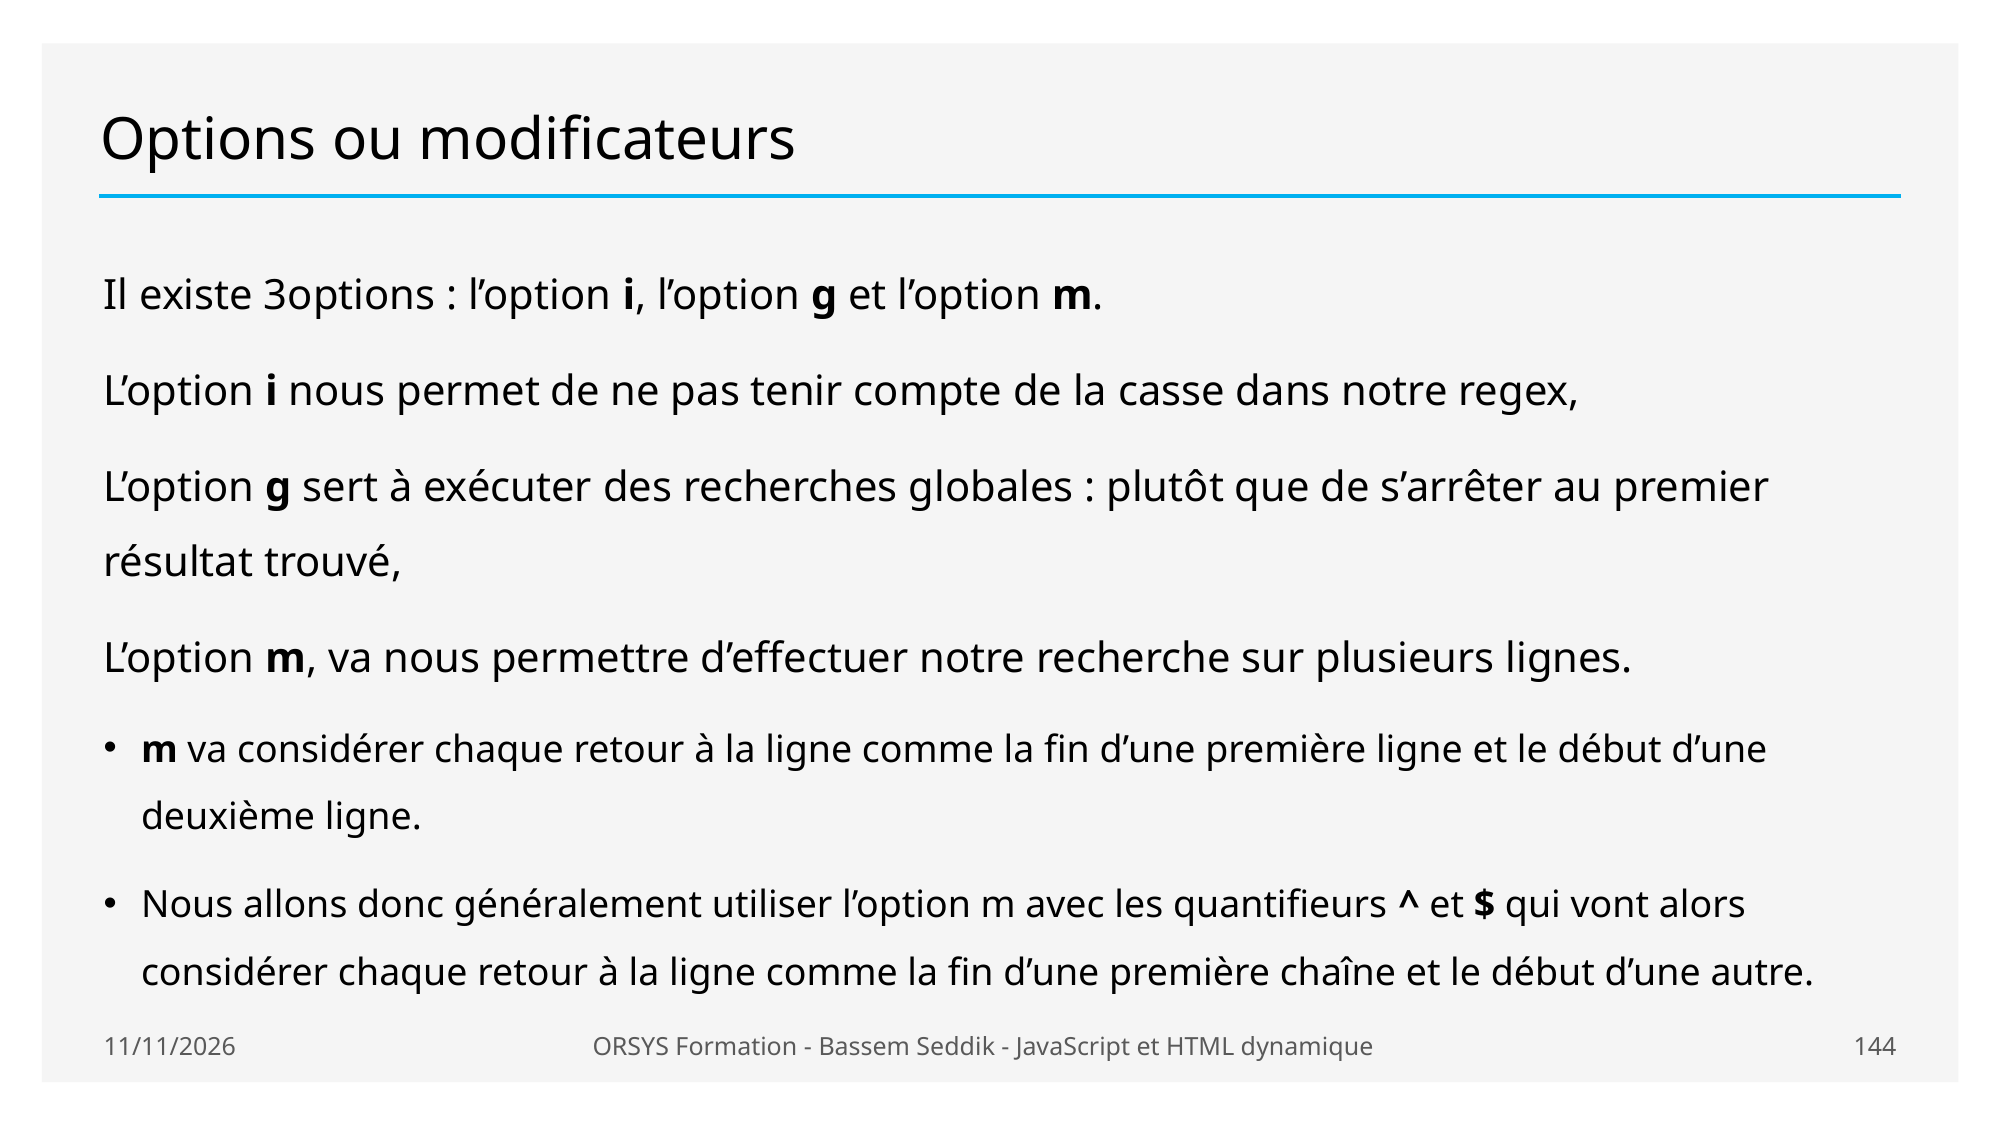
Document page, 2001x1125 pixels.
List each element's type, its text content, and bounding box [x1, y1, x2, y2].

slide_number 144 [1626, 1017, 1912, 1078]
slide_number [88, 1017, 340, 1078]
title Options ou modificateurs [85, 73, 1888, 179]
list Il existe 3options : l’option i, l’option g et l’option m. L’option i nous permet de ne pas tenir compte de la casse dans notre regex, L’option g sert à exécuter des recherches globales : plutôt que de s’arrêter au premier résultat trouvé, L’option m, va nous permettre d’effectuer notre recherche sur plusieurs lignes. m va considérer chaque retour à la ligne comme la fin d’une première ligne et le début d’une deuxième ligne. Nous allons donc généralement utiliser l’option m avec les quantifieurs ^ et $ qui vont alors considérer chaque retour à la ligne comme la fin d’une première chaîne et le début d’une autre. [88, 235, 1891, 1017]
footer ORSYS Formation - Bassem Seddik - JavaScript et HTML dynamique [340, 1017, 1626, 1078]
